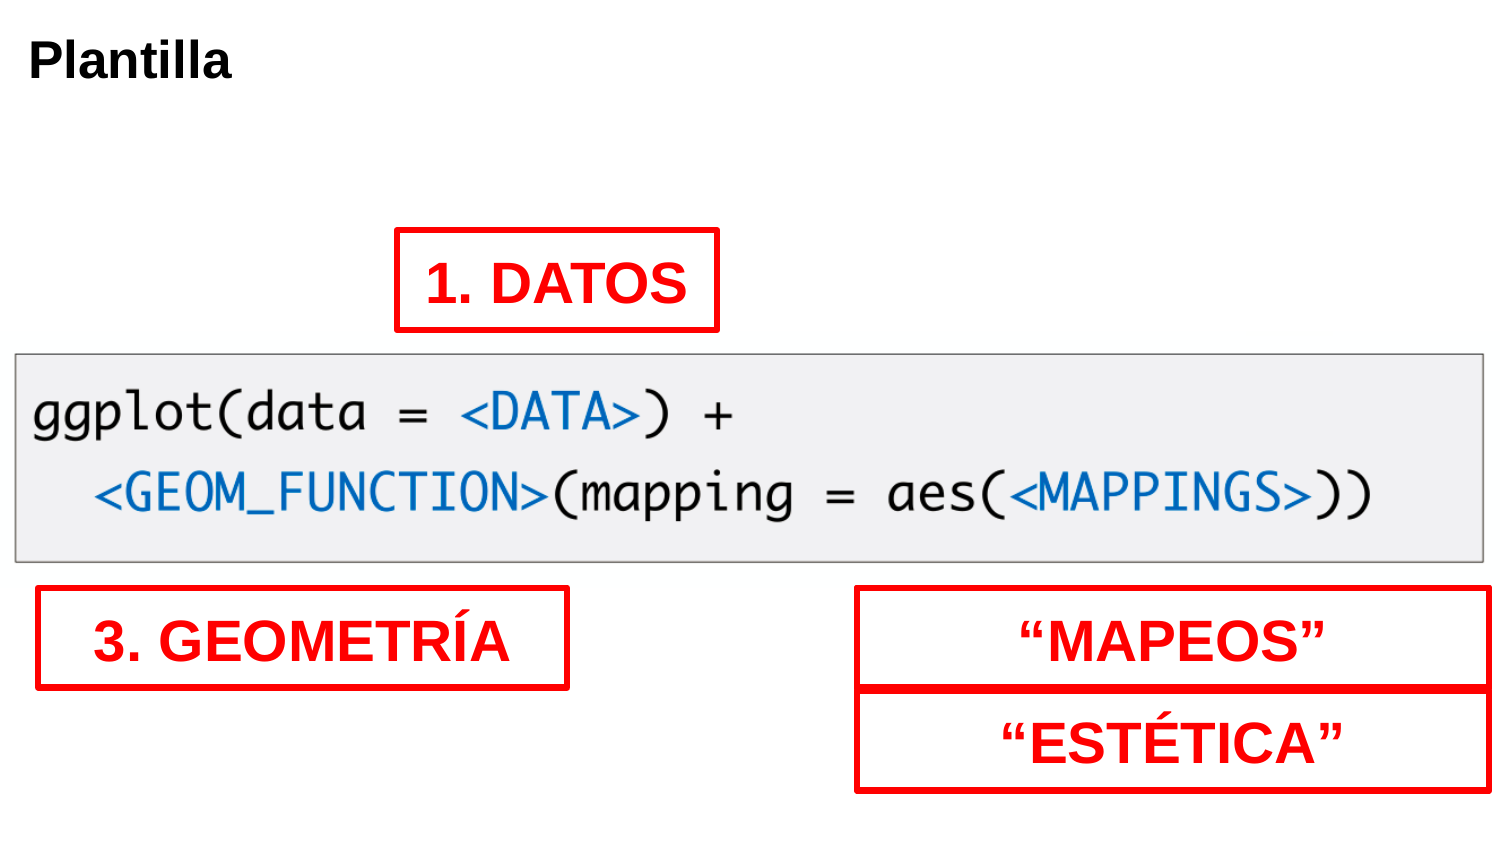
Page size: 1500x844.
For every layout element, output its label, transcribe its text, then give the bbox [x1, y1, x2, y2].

title Plantilla [13, 10, 358, 105]
text_box “ESTÉTICA” [857, 690, 1489, 791]
text_box 3. GEOMETRÍA [38, 597, 568, 688]
picture [0, 330, 1500, 588]
text_box “MAPEOS” [857, 597, 1489, 688]
text_box 1. DATOS [396, 230, 718, 329]
